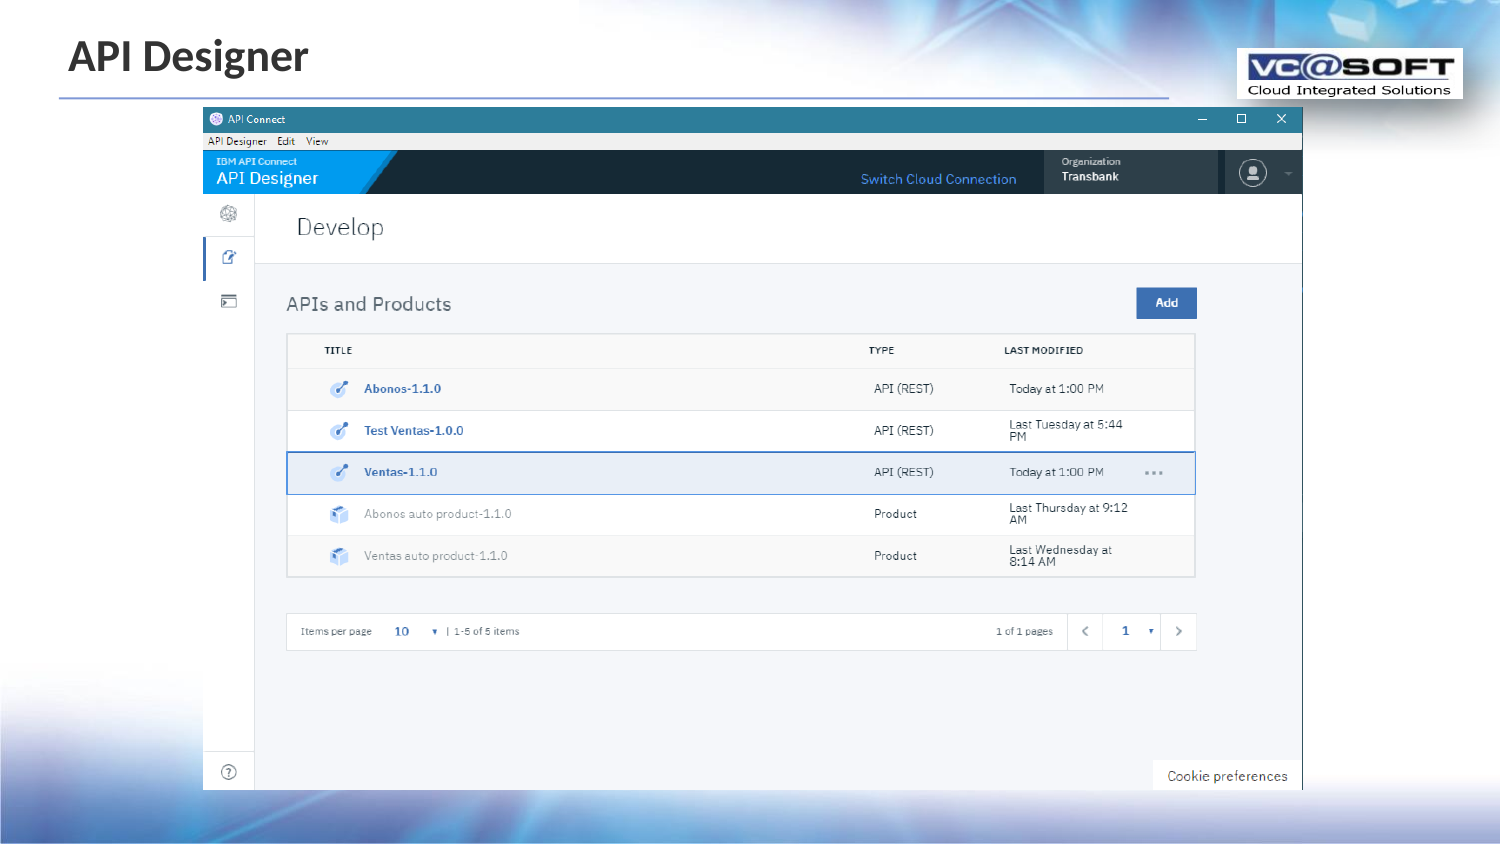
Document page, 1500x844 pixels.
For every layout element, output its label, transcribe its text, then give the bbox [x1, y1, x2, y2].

picture [579, 0, 1500, 150]
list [203, 107, 1304, 790]
picture [0, 663, 1500, 844]
title API Designer [52, 23, 1190, 83]
